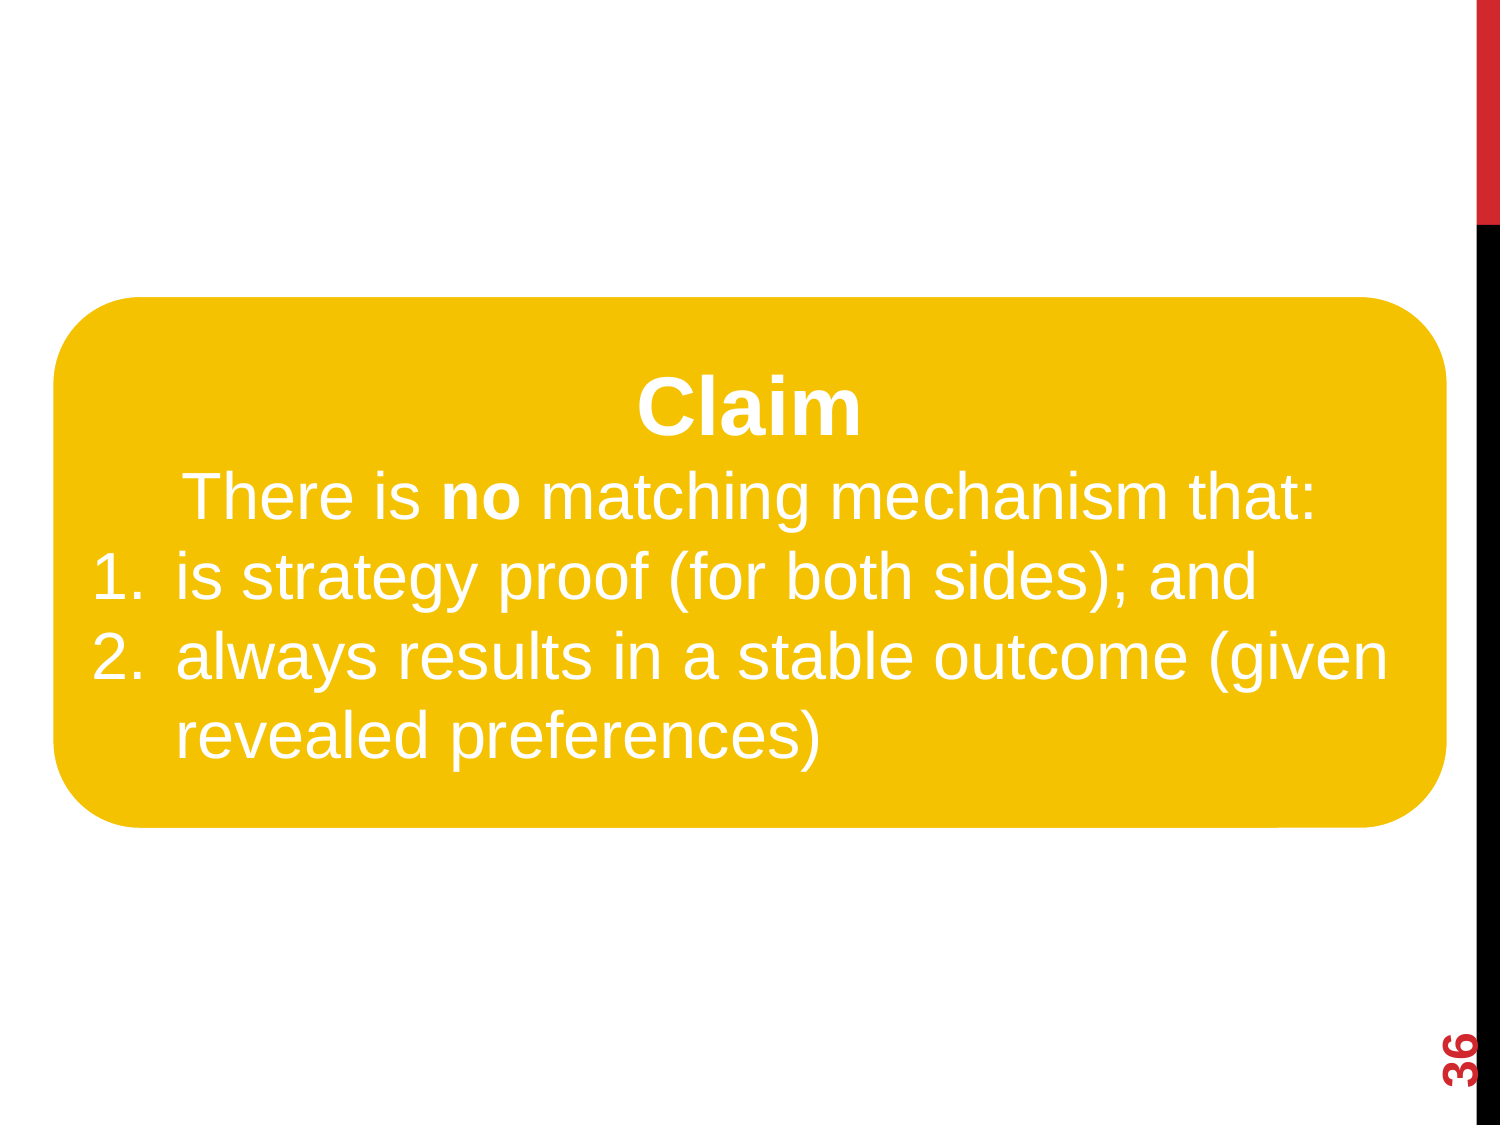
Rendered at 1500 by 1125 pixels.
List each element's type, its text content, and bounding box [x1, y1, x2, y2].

slide_number 36 [1427, 887, 1488, 1104]
text_box Claim There is no matching mechanism that: is strategy proof (for both sides); and always results in a stable outcome (given revealed preferences) [46, 290, 1454, 835]
